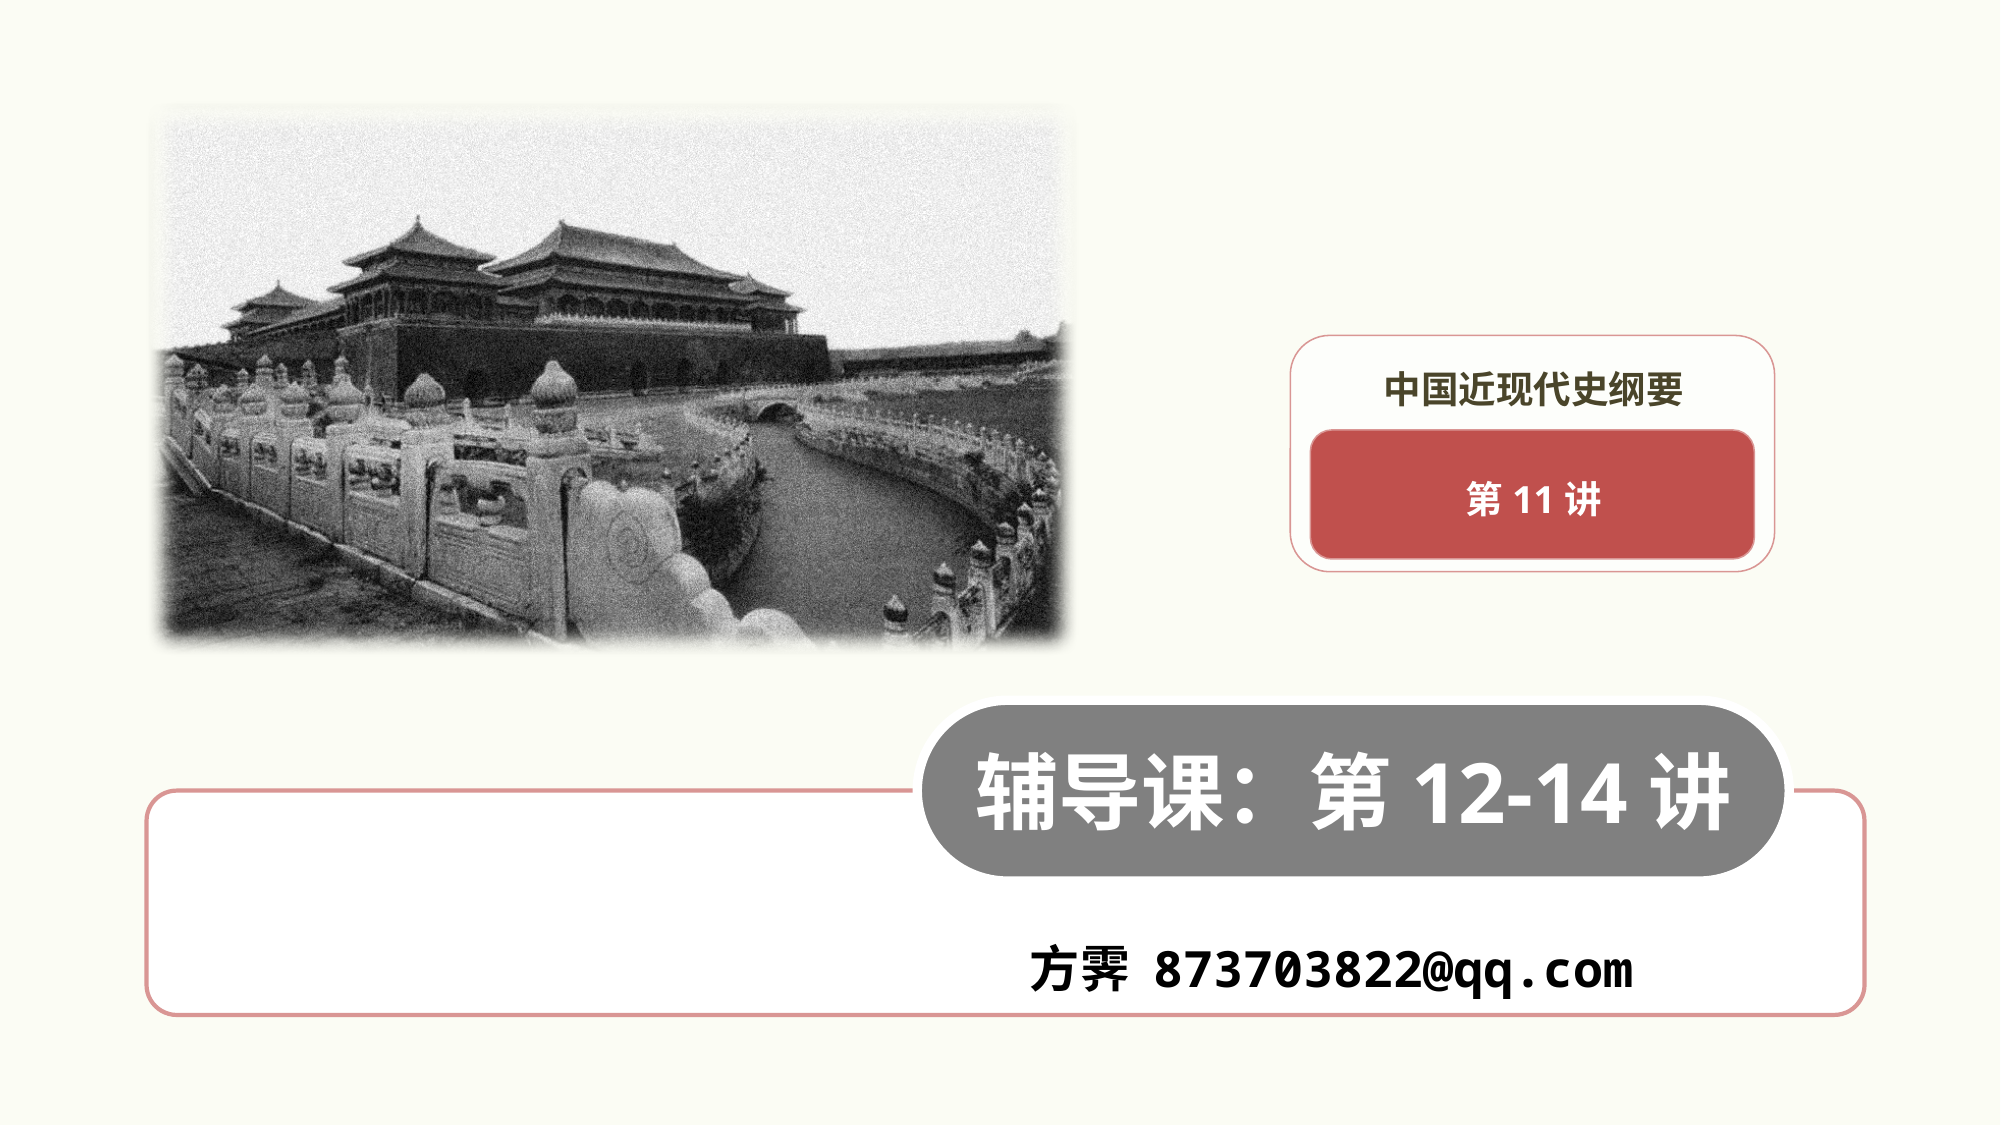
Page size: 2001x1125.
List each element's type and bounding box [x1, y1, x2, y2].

picture [0, 0, 2001, 1125]
text_box [1290, 335, 1775, 572]
text_box [146, 699, 1865, 1016]
